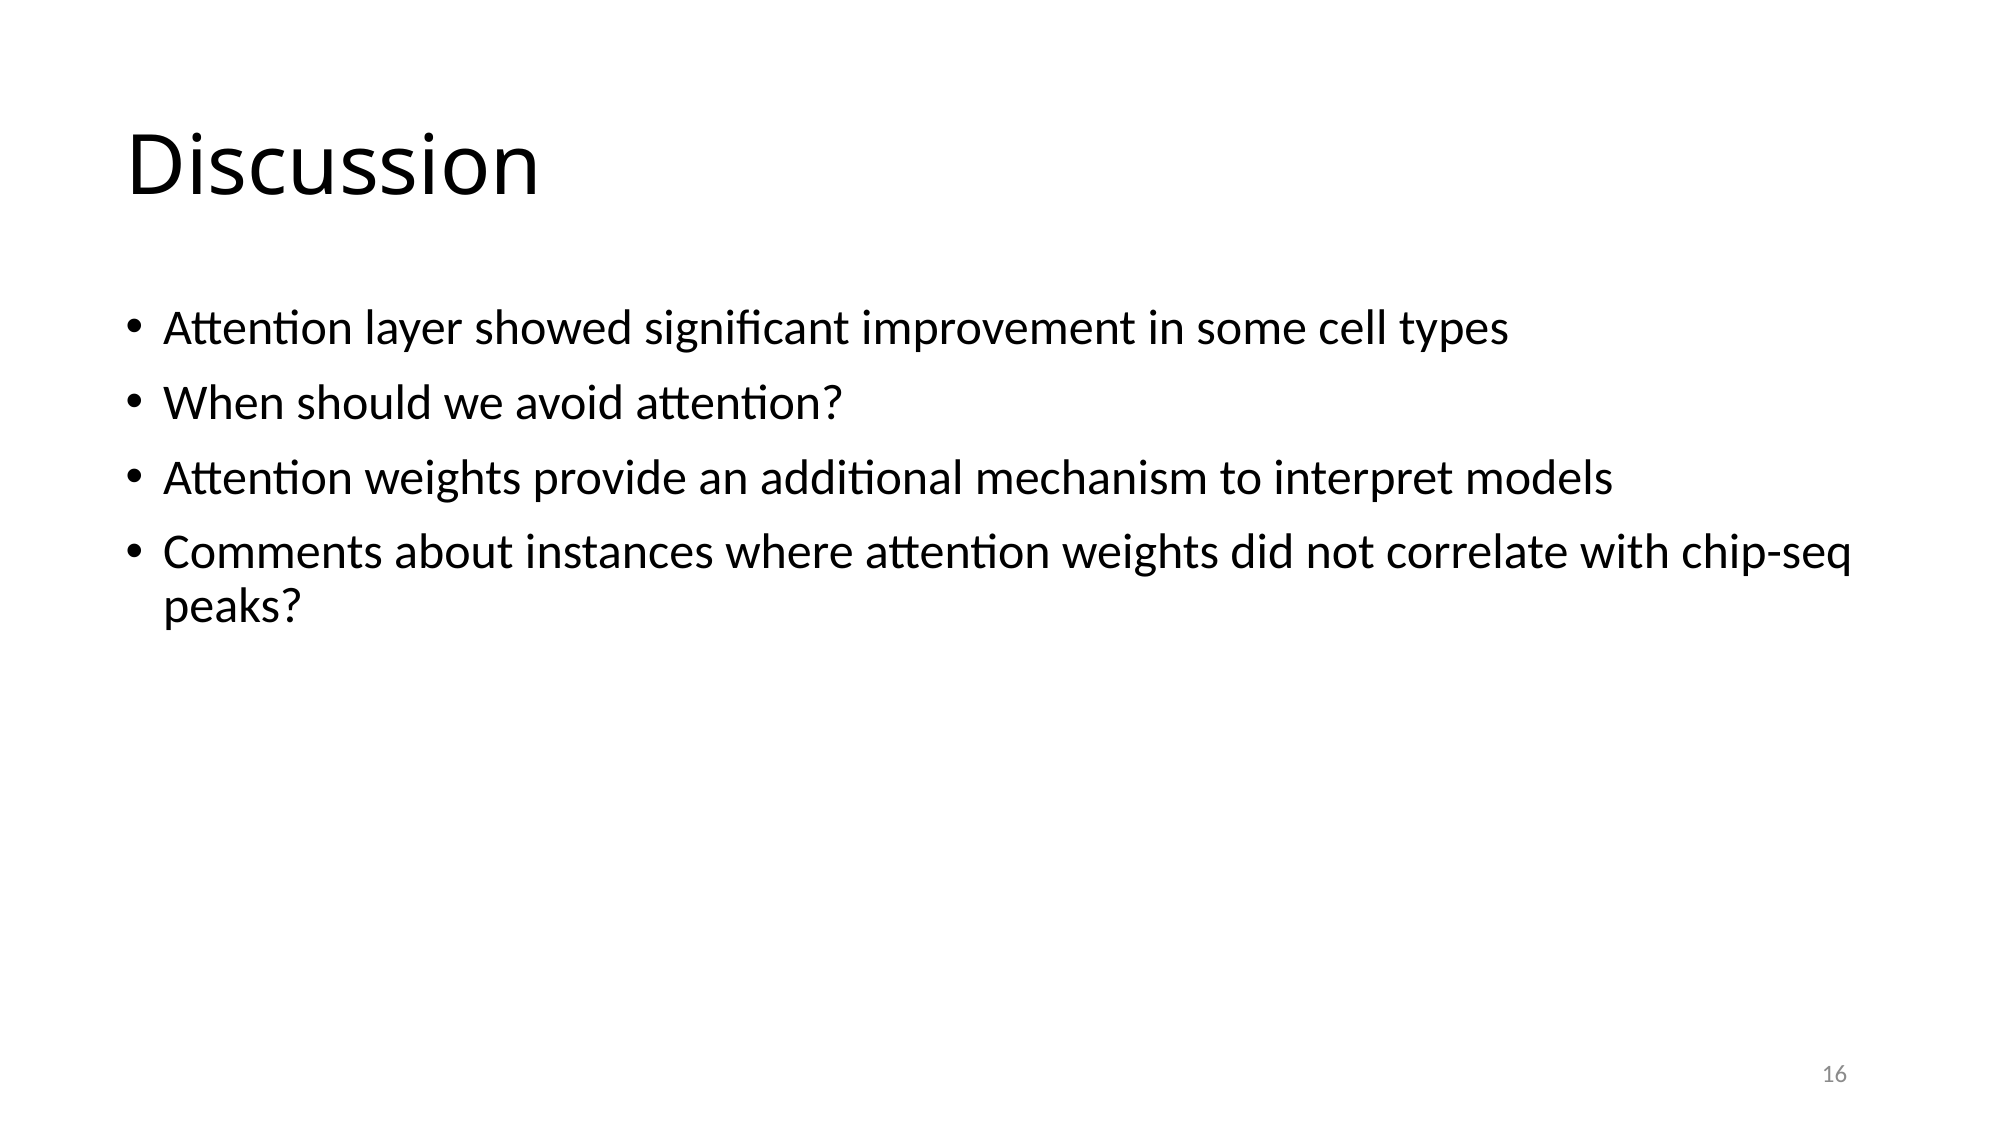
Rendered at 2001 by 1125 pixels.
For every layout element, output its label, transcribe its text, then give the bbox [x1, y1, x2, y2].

list Attention layer showed significant improvement in some cell types When should we avoid attention? Attention weights provide an additional mechanism to interpret models Comments about instances where attention weights did not correlate with chip-seq peaks? [110, 293, 1890, 1008]
slide_number 16 [1412, 1042, 1863, 1103]
title Discussion [110, 58, 1890, 277]
